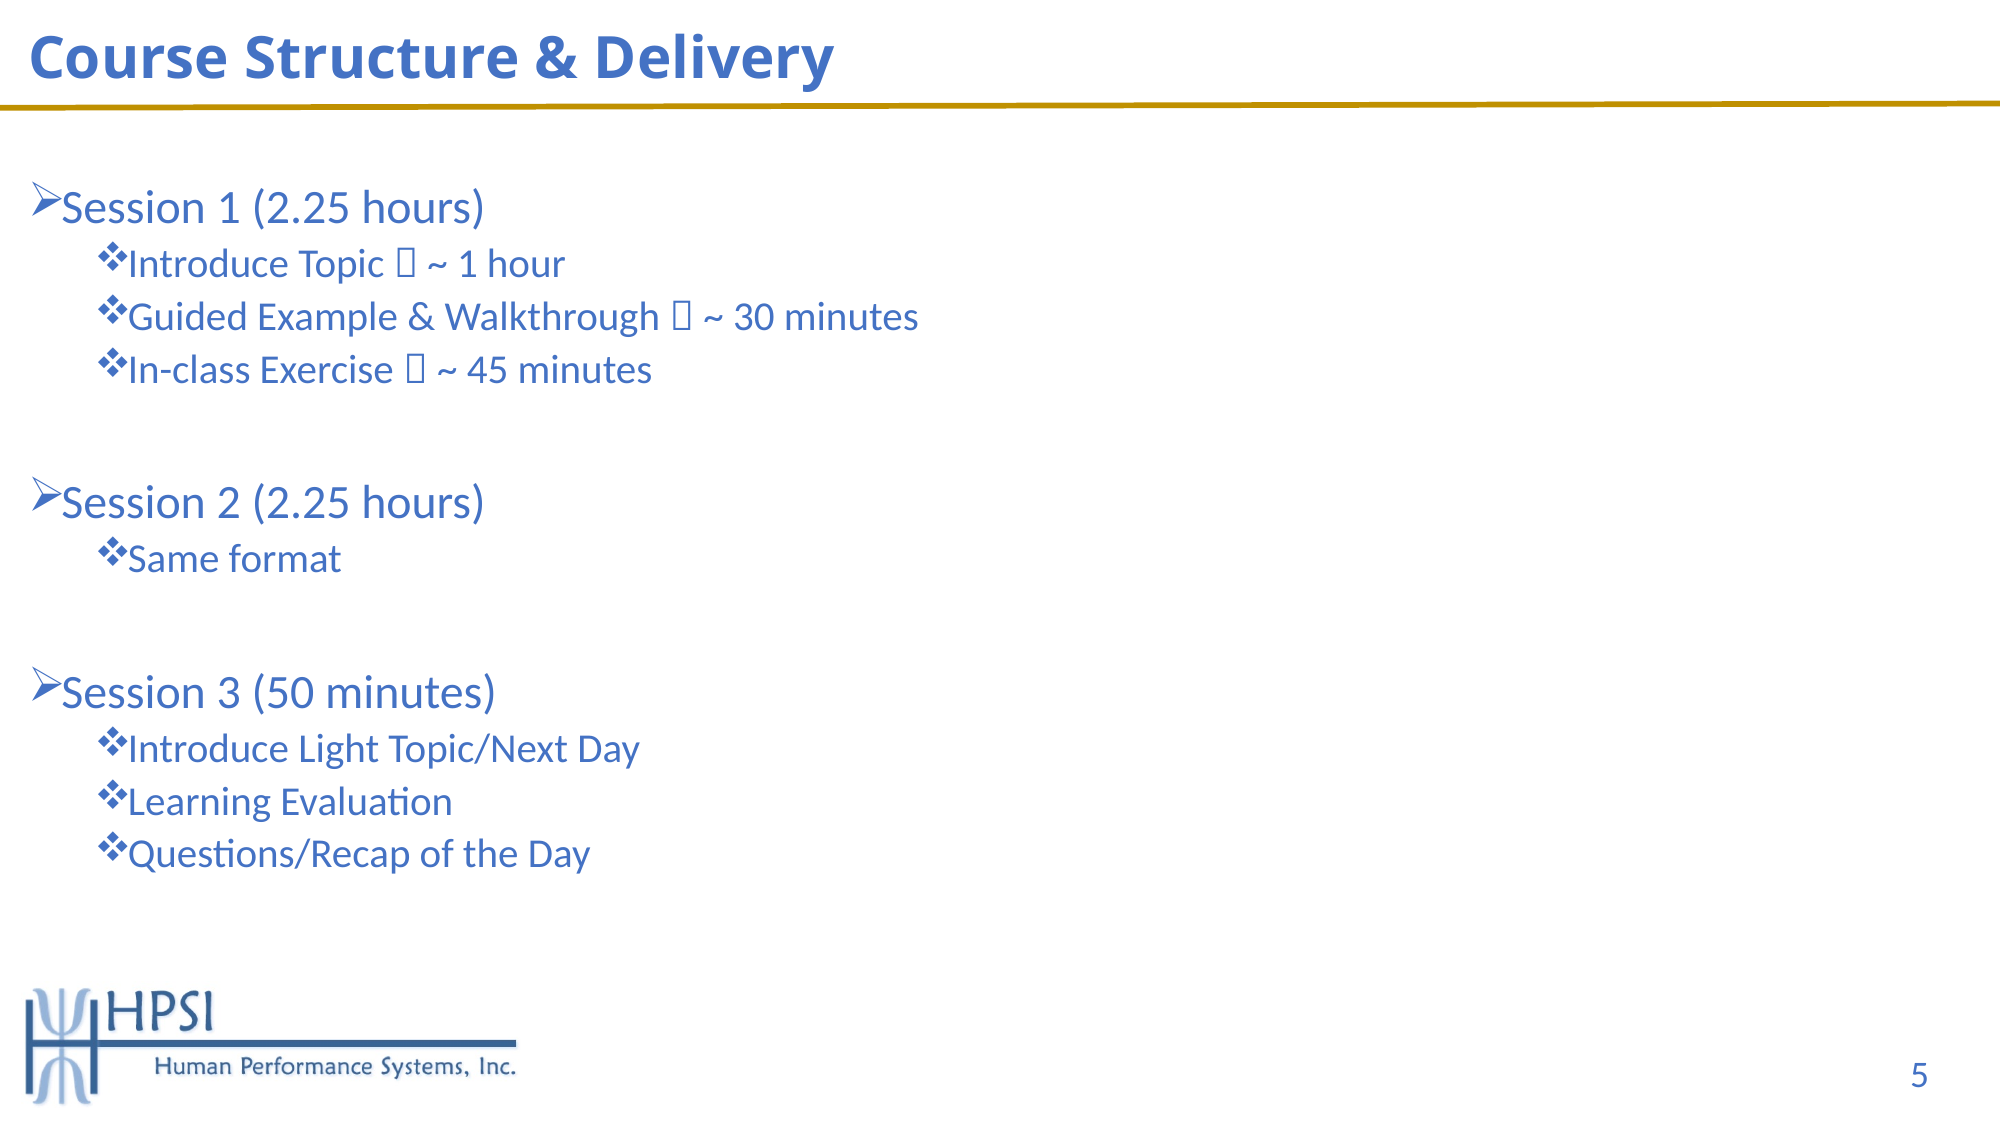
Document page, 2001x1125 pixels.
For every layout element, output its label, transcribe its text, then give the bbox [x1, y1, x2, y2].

picture [21, 981, 524, 1108]
title Course Structure & Delivery [13, 0, 1739, 120]
slide_number 5 [1493, 1042, 1944, 1103]
list Session 1 (2.25 hours) Introduce Topic  ~ 1 hour Guided Example & Walkthrough  ~ 30 minutes In-class Exercise  ~ 45 minutes Session 2 (2.25 hours) Same format Session 3 (50 minutes) Introduce Light Topic/Next Day Learning Evaluation Questions/Recap of the Day [13, 175, 1739, 889]
